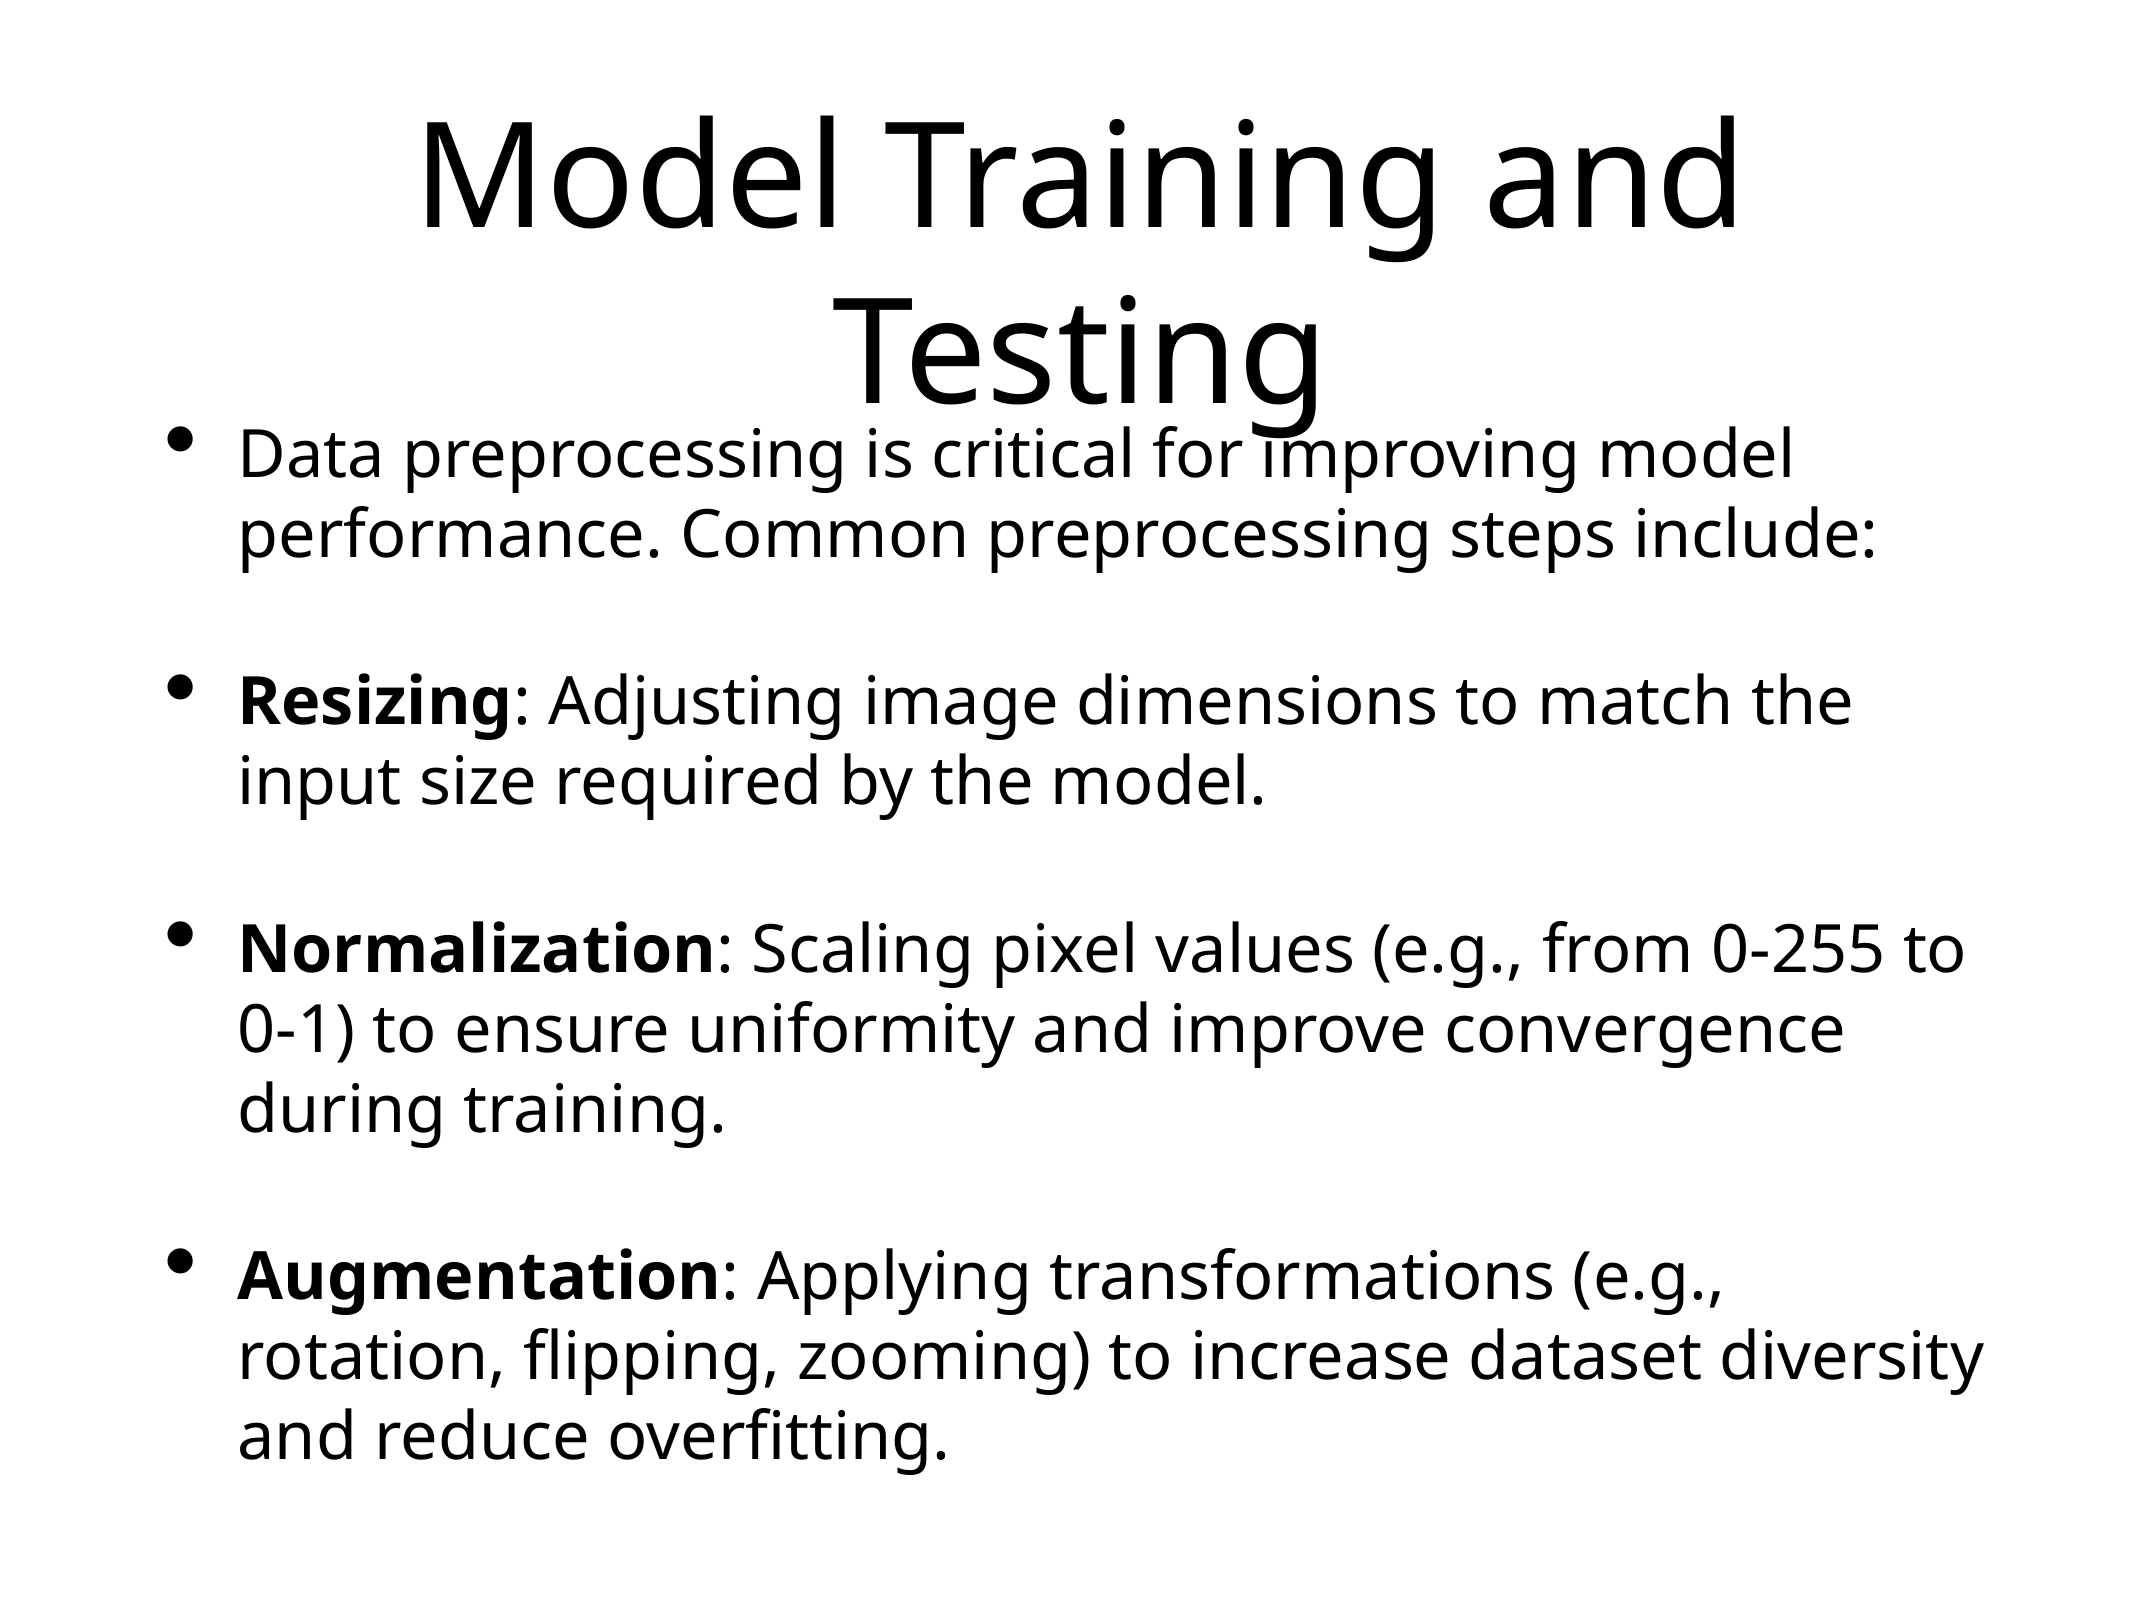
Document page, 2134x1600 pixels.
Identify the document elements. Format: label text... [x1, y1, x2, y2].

list Data preprocessing is critical for improving model performance. Common preprocessing steps include: Resizing: Adjusting image dimensions to match the input size required by the model. Normalization: Scaling pixel values (e.g., from 0-255 to 0-1) to ensure uniformity and improve convergence during training. Augmentation: Applying transformations (e.g., rotation, flipping, zooming) to increase dataset diversity and reduce overfitting. [155, 385, 2006, 1498]
title Model Training and Testing [155, 155, 2006, 359]
